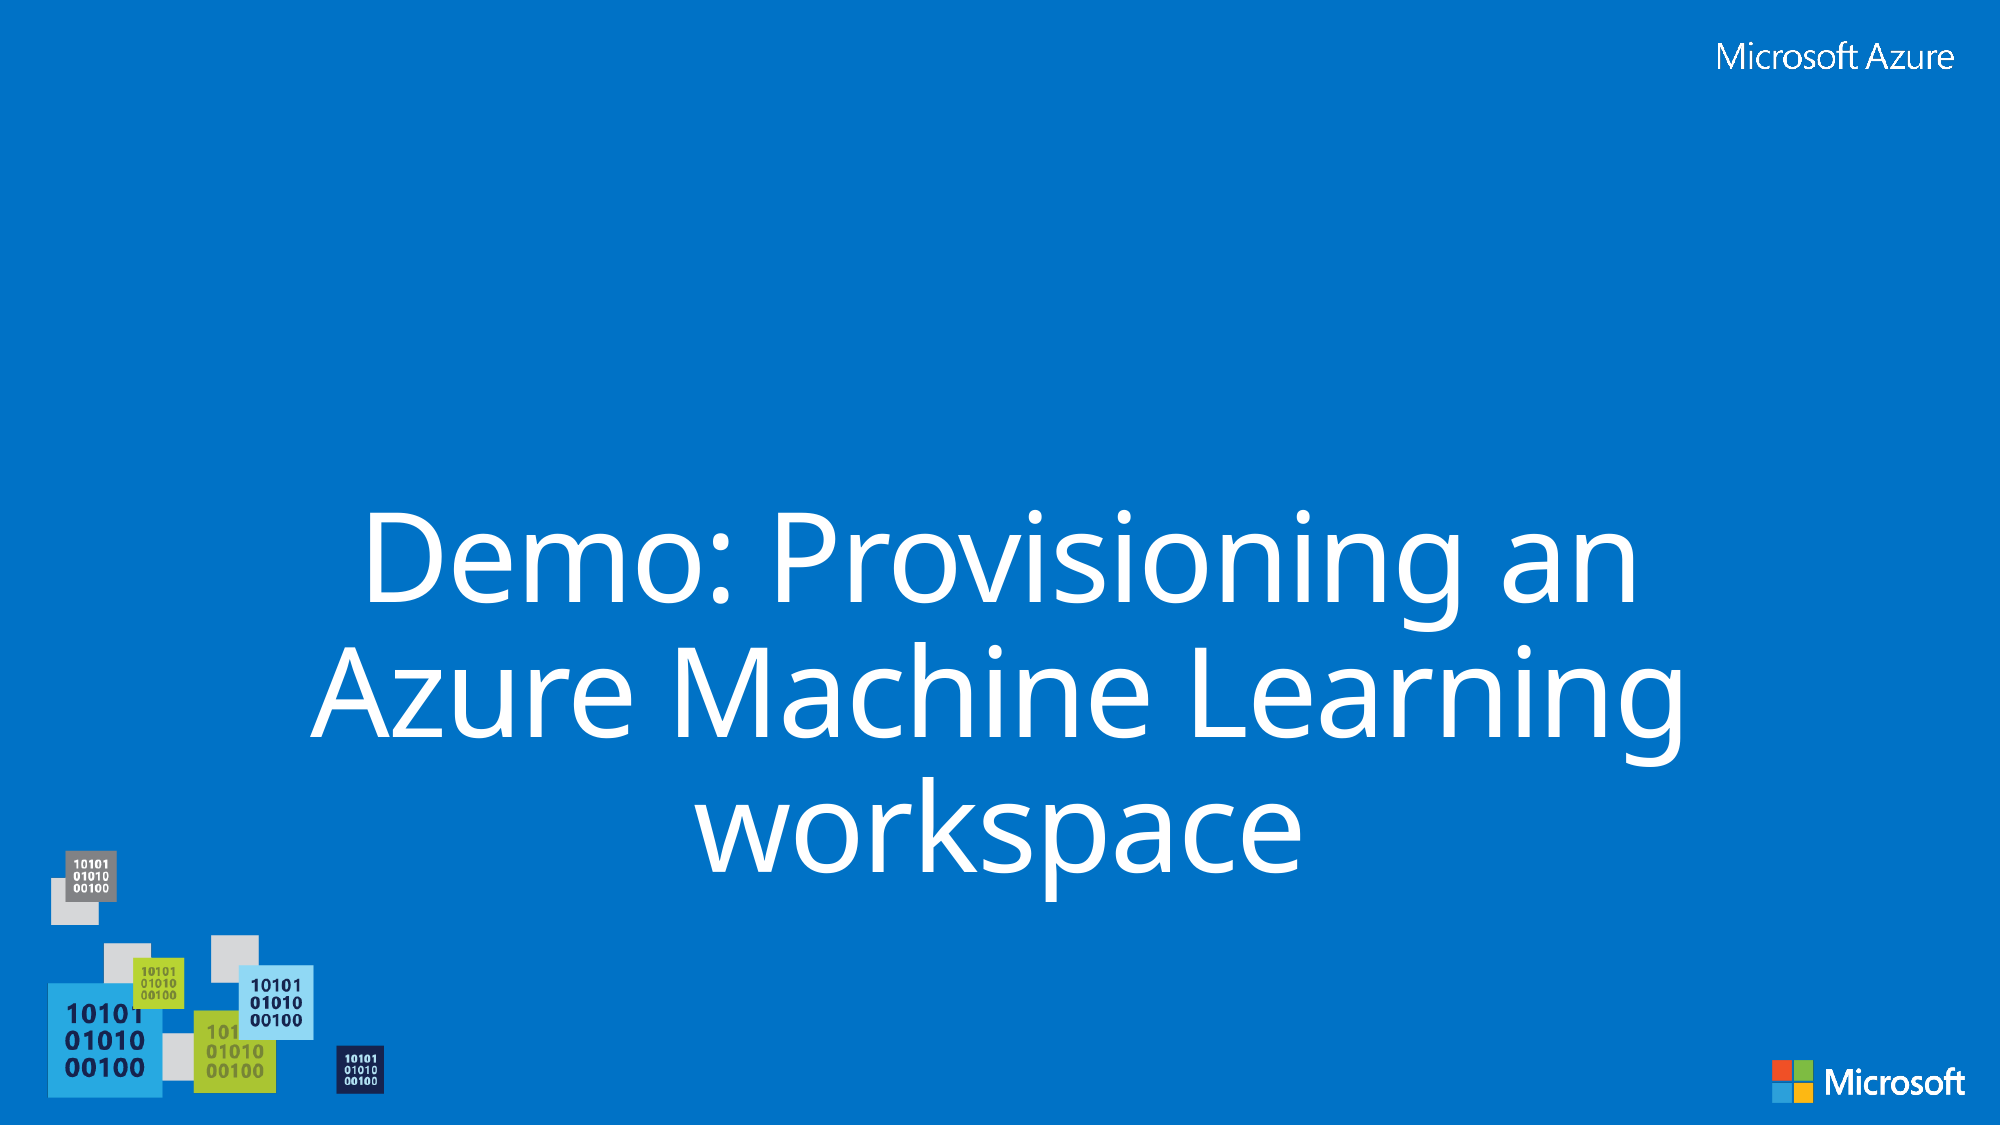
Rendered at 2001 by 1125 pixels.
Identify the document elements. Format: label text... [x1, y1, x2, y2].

picture [17, 808, 463, 1125]
title Demo: Provisioning an Azure Machine Learning workspace [172, 487, 1828, 638]
picture [1699, 24, 1972, 87]
picture [1772, 1060, 1965, 1103]
